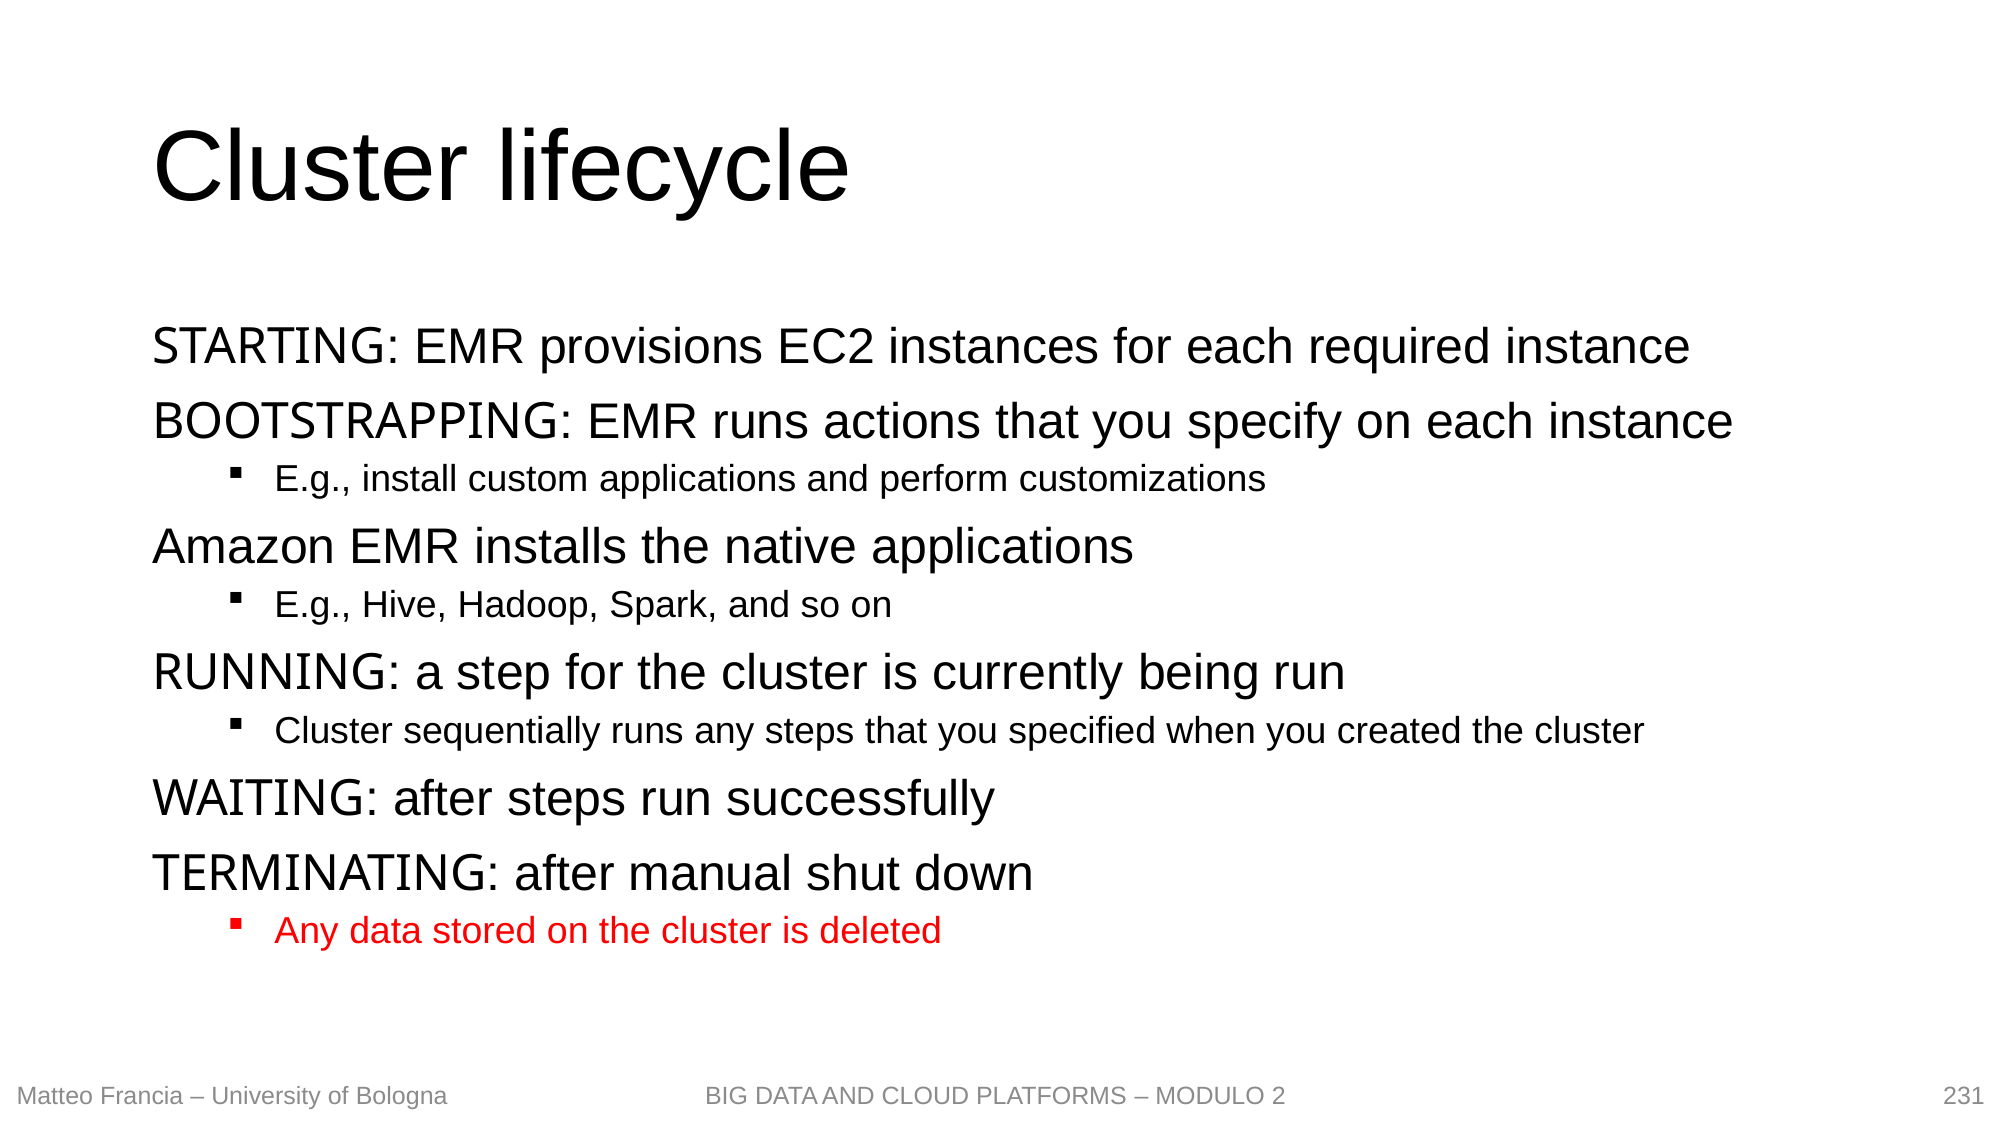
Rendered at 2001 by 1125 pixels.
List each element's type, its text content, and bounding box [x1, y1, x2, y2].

list STARTING: EMR provisions EC2 instances for each required instance BOOTSTRAPPING: EMR runs actions that you specify on each instance E.g., install custom applications and perform customizations Amazon EMR installs the native applications E.g., Hive, Hadoop, Spark, and so on RUNNING: a step for the cluster is currently being run Cluster sequentially runs any steps that you specified when you created the cluster WAITING: after steps run successfully TERMINATING: after manual shut down Any data stored on the cluster is deleted [137, 278, 1863, 993]
footer Matteo Francia – University of Bologna [0, 1065, 466, 1125]
slide_number 231 [1550, 1065, 2000, 1125]
title Cluster lifecycle [137, 59, 1863, 278]
